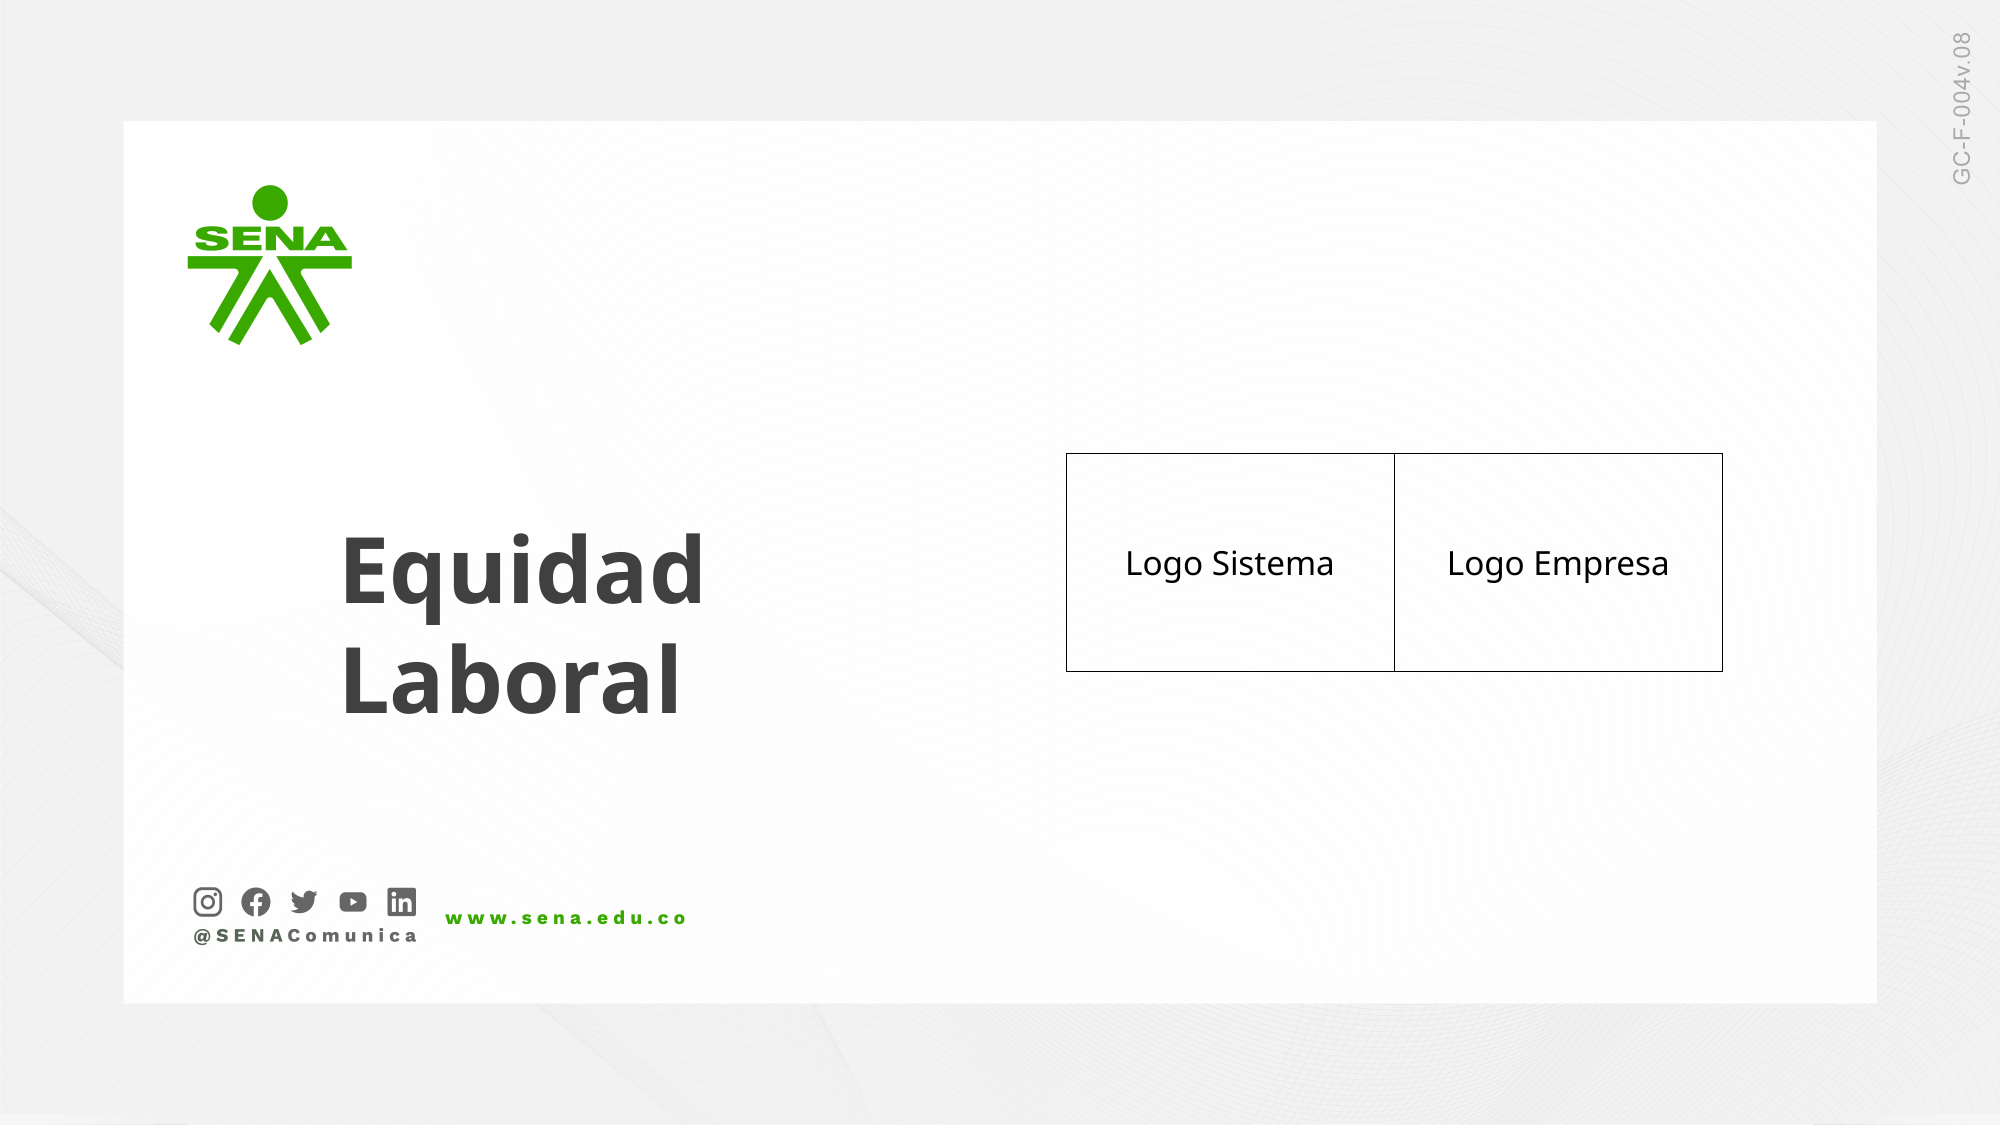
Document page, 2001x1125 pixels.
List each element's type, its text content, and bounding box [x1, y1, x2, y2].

text_box Logo Sistema [1066, 453, 1394, 672]
text_box Logo Empresa [1394, 453, 1723, 672]
picture [0, 0, 2000, 1125]
text_box Equidad Laboral [323, 504, 966, 740]
